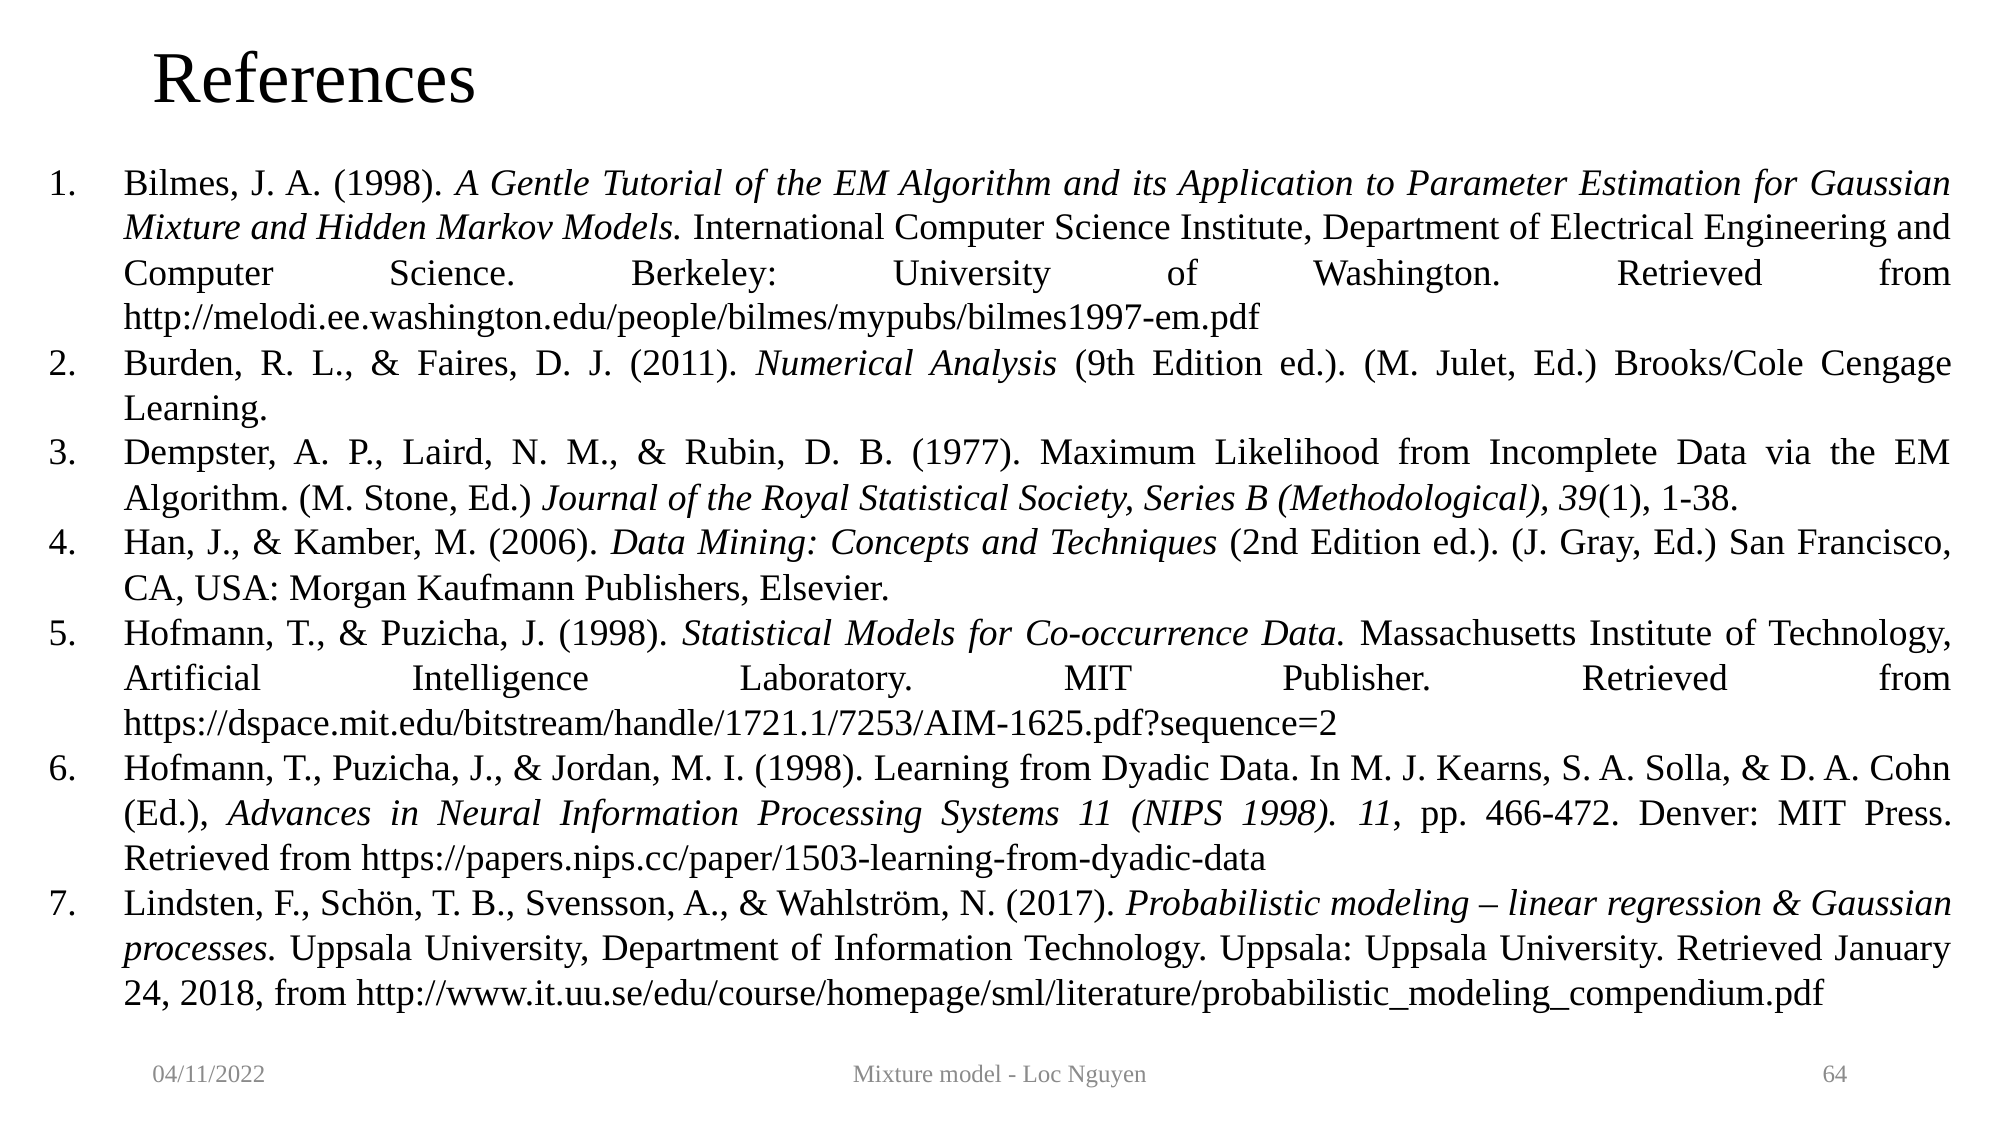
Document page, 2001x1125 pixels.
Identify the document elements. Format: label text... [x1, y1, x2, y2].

slide_number 64 [1412, 1042, 1863, 1103]
footer Mixture model - Loc Nguyen [662, 1042, 1338, 1103]
title References [137, 19, 1863, 128]
list Bilmes, J. A. (1998). A Gentle Tutorial of the EM Algorithm and its Application to Parameter Estimation for Gaussian Mixture and Hidden Markov Models. International Computer Science Institute, Department of Electrical Engineering and Computer Science. Berkeley: University of Washington. Retrieved from http://melodi.ee.washington.edu/people/bilmes/mypubs/bilmes1997-em.pdf Burden, R. L., & Faires, D. J. (2011). Numerical Analysis (9th Edition ed.). (M. Julet, Ed.) Brooks/Cole Cengage Learning. Dempster, A. P., Laird, N. M., & Rubin, D. B. (1977). Maximum Likelihood from Incomplete Data via the EM Algorithm. (M. Stone, Ed.) Journal of the Royal Statistical Society, Series B (Methodological), 39(1), 1-38. Han, J., & Kamber, M. (2006). Data Mining: Concepts and Techniques (2nd Edition ed.). (J. Gray, Ed.) San Francisco, CA, USA: Morgan Kaufmann Publishers, Elsevier. Hofmann, T., & Puzicha, J. (1998). Statistical Models for Co-occurrence Data. Massachusetts Institute of Technology, Artificial Intelligence Laboratory. MIT Publisher. Retrieved from https://dspace.mit.edu/bitstream/handle/1721.1/7253/AIM-1625.pdf?sequence=2 Hofmann, T., Puzicha, J., & Jordan, M. I. (1998). Learning from Dyadic Data. In M. J. Kearns, S. A. Solla, & D. A. Cohn (Ed.), Advances in Neural Information Processing Systems 11 (NIPS 1998). 11, pp. 466-472. Denver: MIT Press. Retrieved from https://papers.nips.cc/paper/1503-learning-from-dyadic-data Lindsten, F., Schön, T. B., Svensson, A., & Wahlström, N. (2017). Probabilistic modeling – linear regression & Gaussian processes. Uppsala University, Department of Information Technology. Uppsala: Uppsala University. Retrieved January 24, 2018, from http://www.it.uu.se/edu/course/homepage/sml/literature/probabilistic_modeling_compendium.pdf [33, 149, 1968, 1000]
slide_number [137, 1042, 588, 1103]
